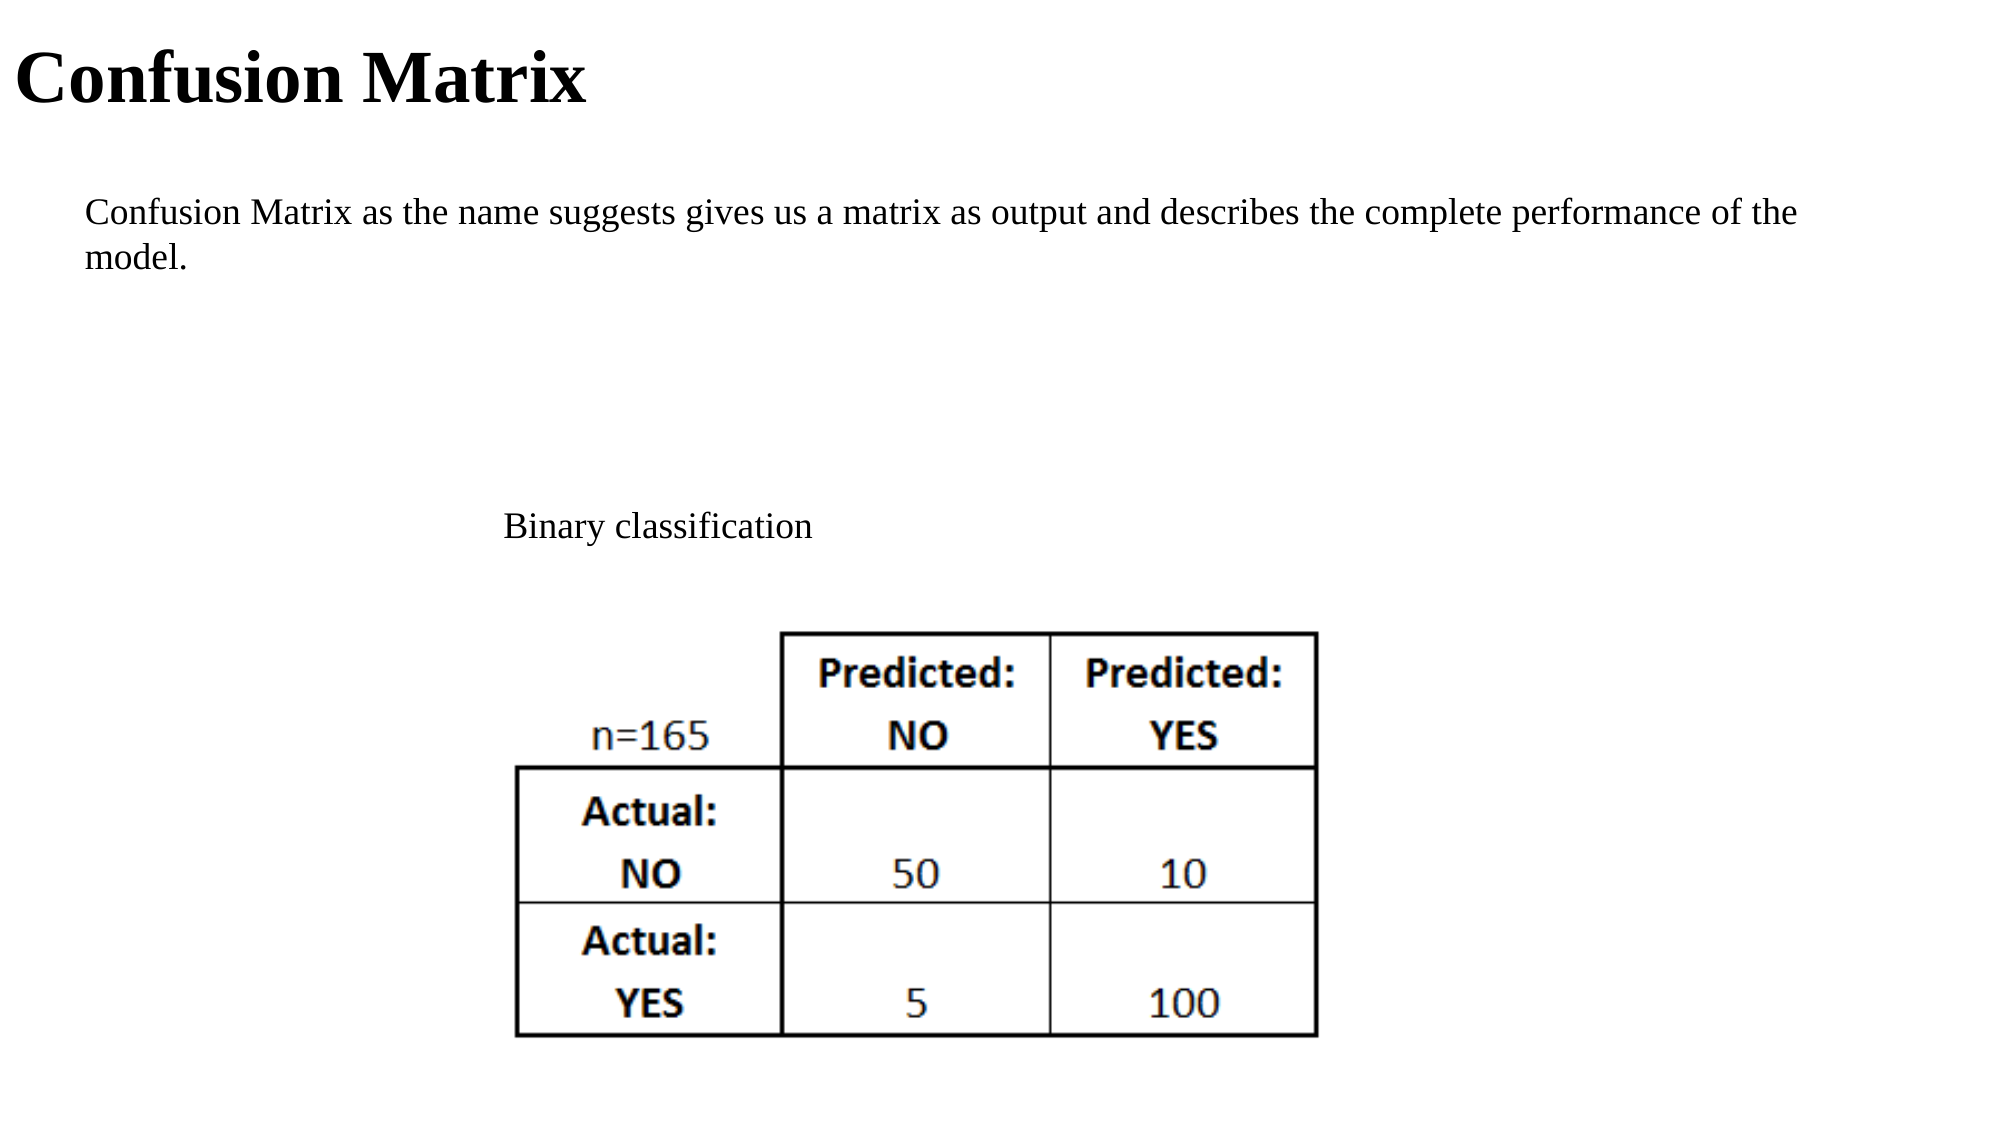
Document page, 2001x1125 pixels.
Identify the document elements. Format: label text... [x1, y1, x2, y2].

text_box Binary classification [488, 493, 1188, 554]
text_box Confusion Matrix as the name suggests gives us a matrix as output and describes the complete performance of the model. [70, 179, 1928, 285]
text_box Confusion Matrix [0, 20, 1084, 125]
picture [451, 572, 1377, 1076]
